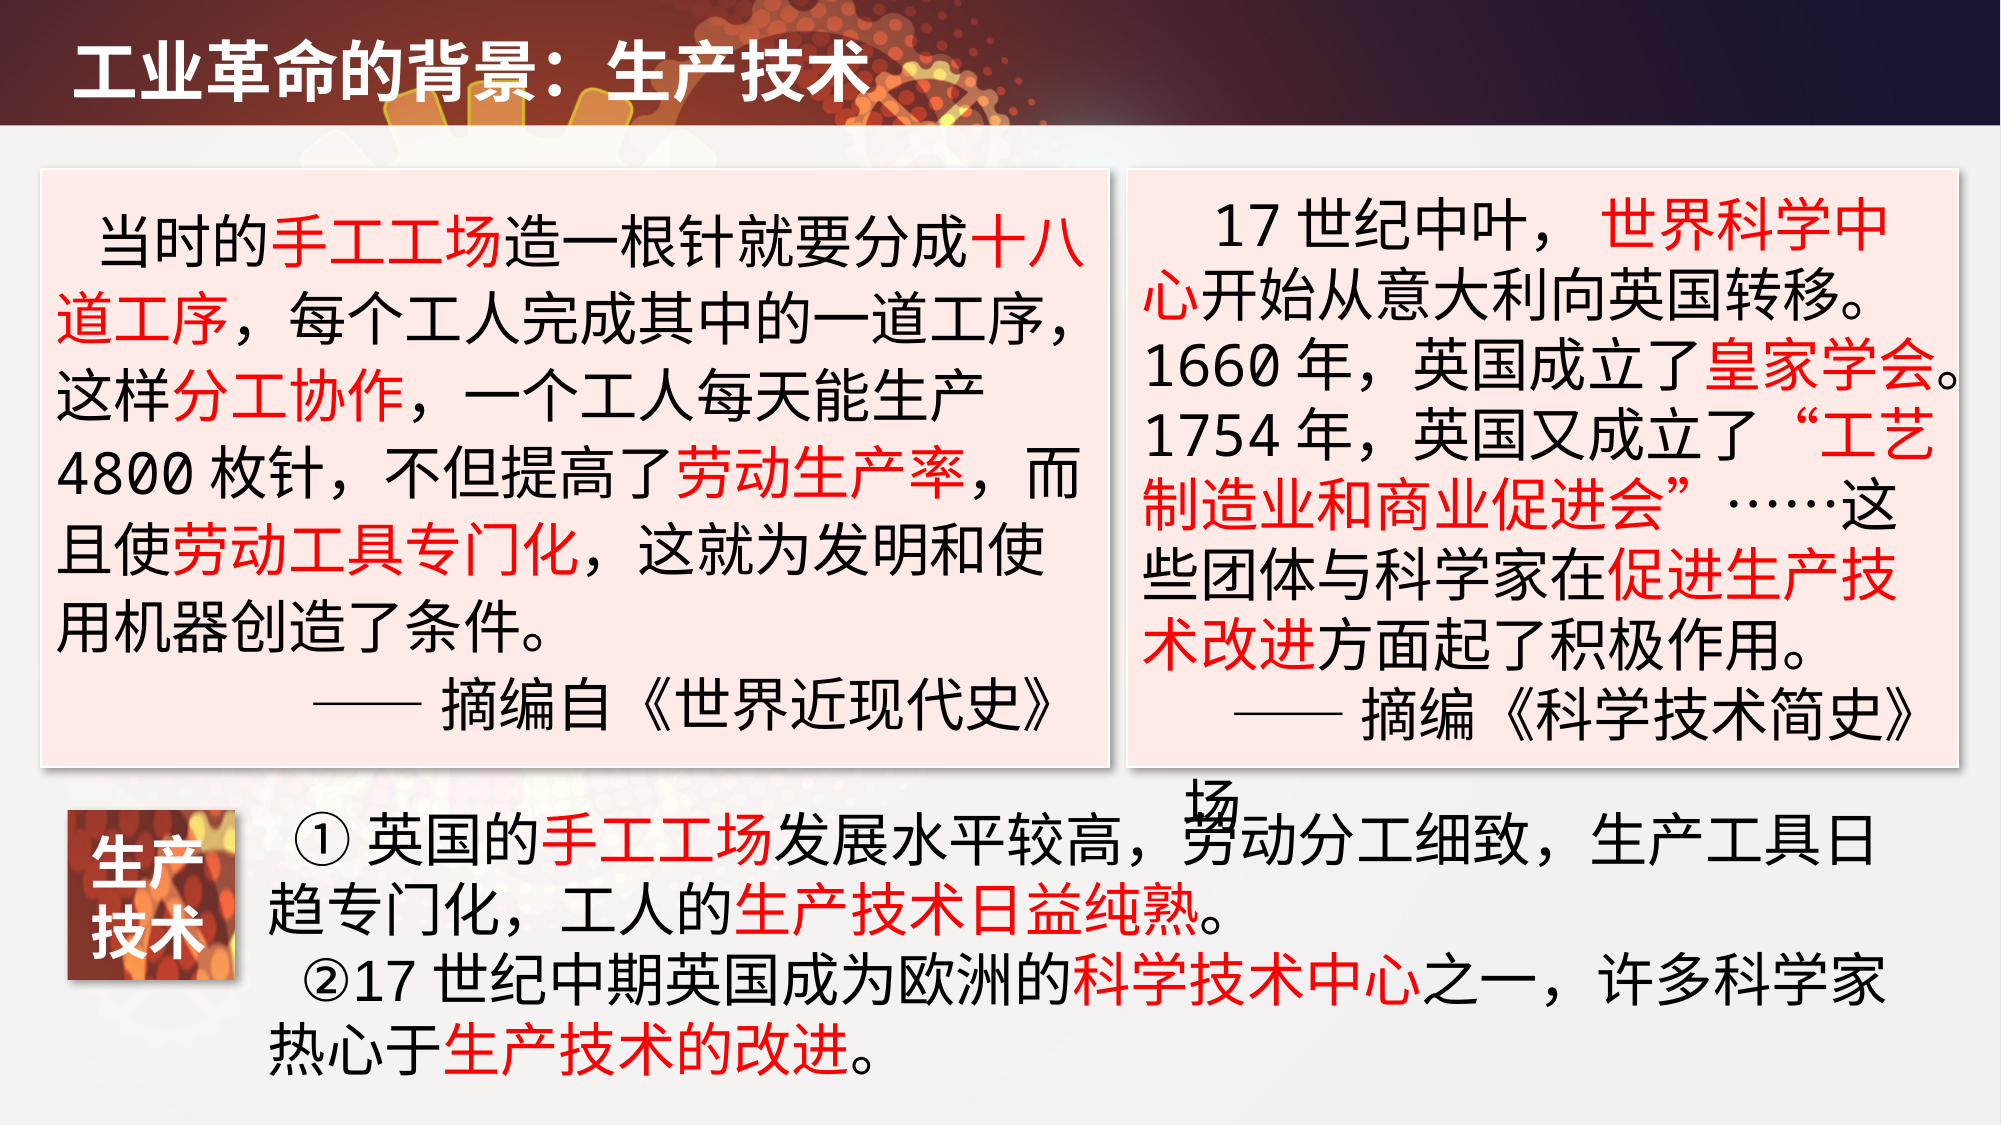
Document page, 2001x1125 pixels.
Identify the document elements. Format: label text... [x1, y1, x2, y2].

picture [0, 0, 2001, 1125]
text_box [67, 810, 244, 980]
text_box ①英国的手工工场发展水平较高，劳动分工细致，生产工具日趋专门化，工人的生产技术日益纯熟。 ②17世纪中期英国成为欧洲的科学技术中心之一，许多科学家热心于生产技术的改进。 [253, 795, 1931, 1090]
text_box 17世纪中叶， 世界科学中心开始从意大利向英国转移。1660年，英国成立了皇家学会。1754年，英国又成立了“工艺制造业和商业促进会”……这些团体与科学家在促进生产技术改进方面起了积极作用。 ——摘编《科学技术简史》 [1126, 168, 1959, 768]
text_box 当时的手工工场造一根针就要分成十八道工序，每个工人完成其中的一道工序，这样分工协作，一个工人每天能生产4800枚针，不但提高了劳动生产率，而且使劳动工具专门化，这就为发明和使用机器创造了条件。 ——摘编自《世界近现代史》 [40, 168, 1110, 768]
text_box 工业革命的背景：生产技术 [57, 22, 988, 118]
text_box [1130, 182, 1912, 783]
